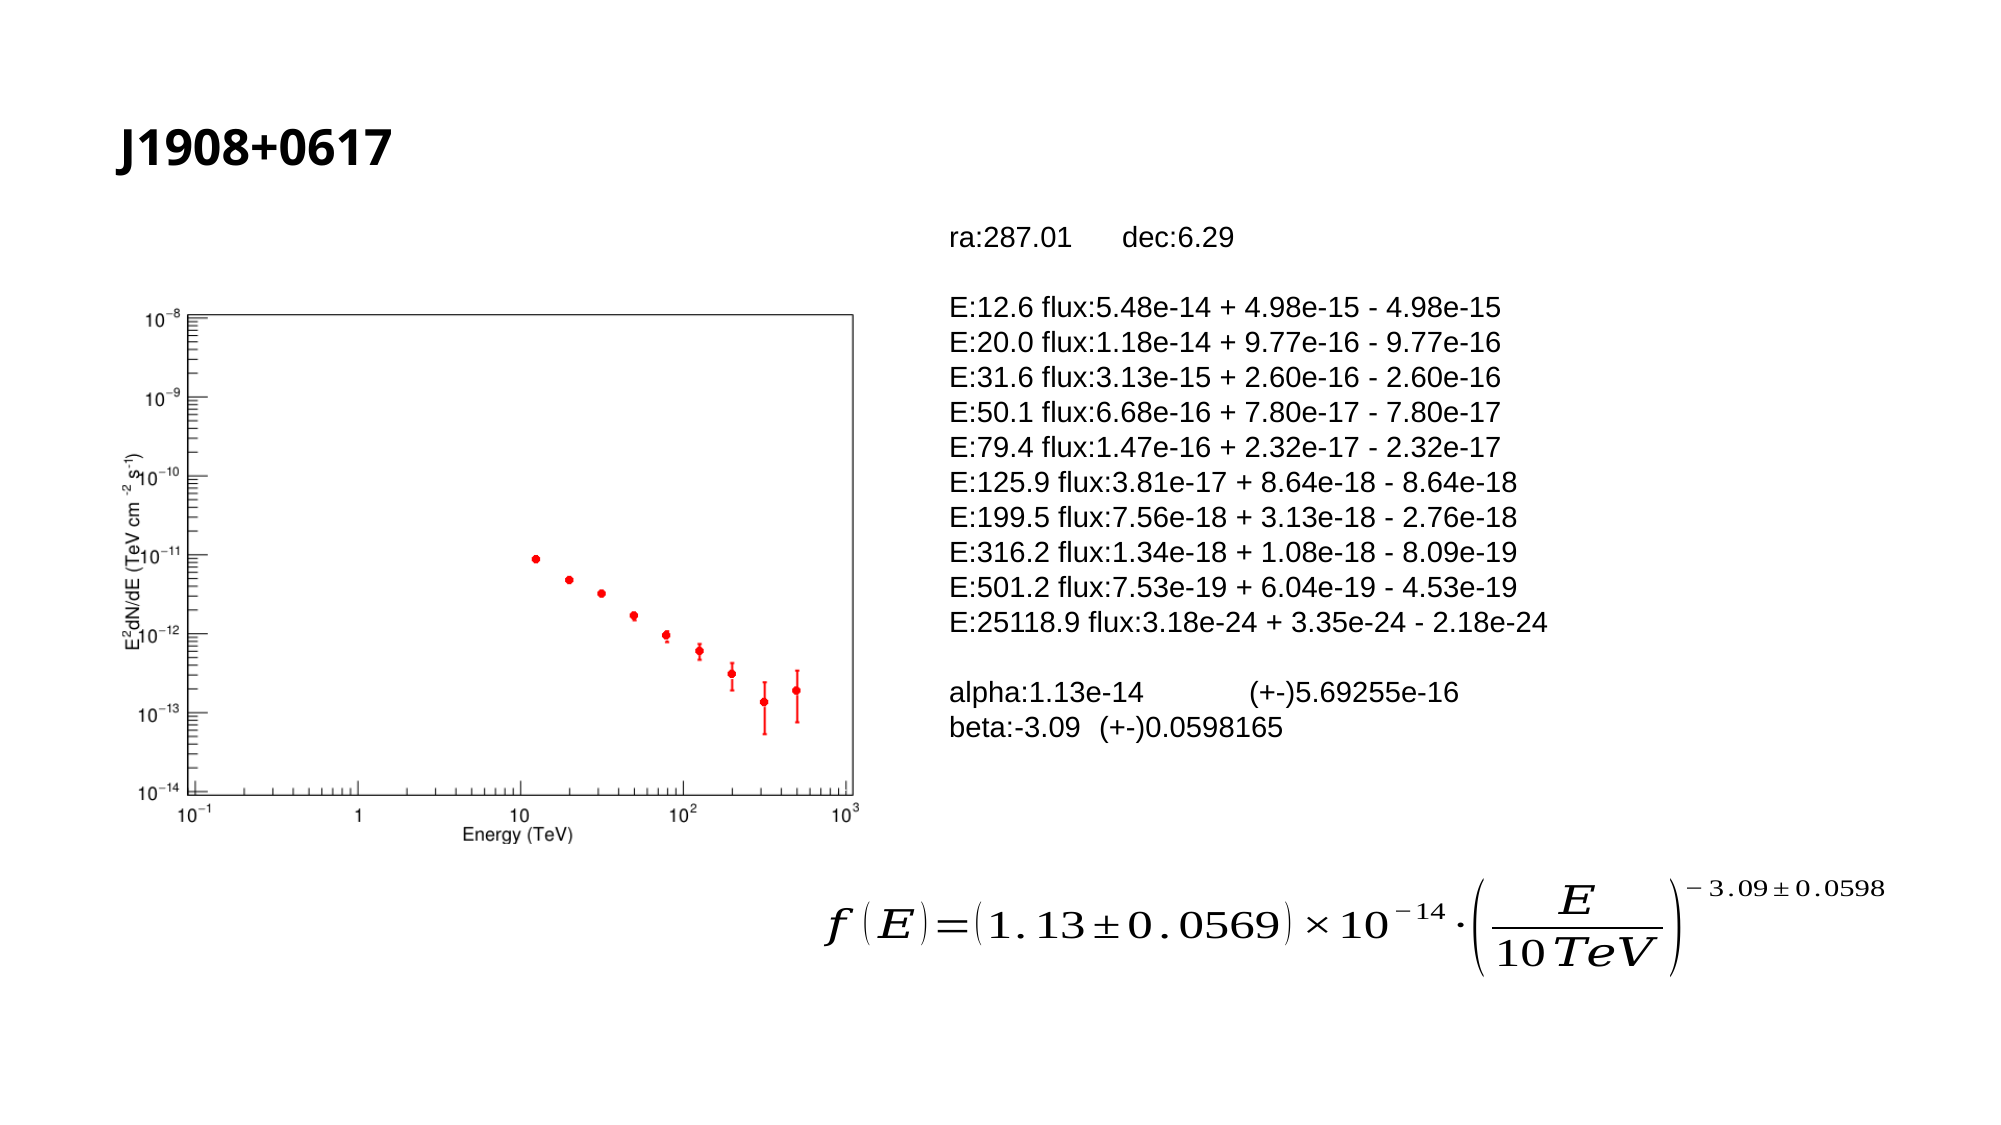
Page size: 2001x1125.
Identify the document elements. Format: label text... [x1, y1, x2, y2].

title J1908+0617 [104, 40, 1830, 259]
text_box ra:287.01 dec:6.29 E:12.6 flux:5.48e-14 + 4.98e-15 - 4.98e-15 E:20.0 flux:1.18e-14 + 9.77e-16 - 9.77e-16 E:31.6 flux:3.13e-15 + 2.60e-16 - 2.60e-16 E:50.1 flux:6.68e-16 + 7.80e-17 - 7.80e-17 E:79.4 flux:1.47e-16 + 2.32e-17 - 2.32e-17 E:125.9 flux:3.81e-17 + 8.64e-18 - 8.64e-18 E:199.5 flux:7.56e-18 + 3.13e-18 - 2.76e-18 E:316.2 flux:1.34e-18 + 1.08e-18 - 8.09e-19 E:501.2 flux:7.53e-19 + 6.04e-19 - 4.53e-19 E:25118.9 flux:3.18e-24 + 3.35e-24 - 2.18e-24 alpha:1.13e-14 (+-)5.69255e-16 beta:-3.09 (+-)0.0598165 [934, 211, 1864, 751]
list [121, 281, 879, 844]
